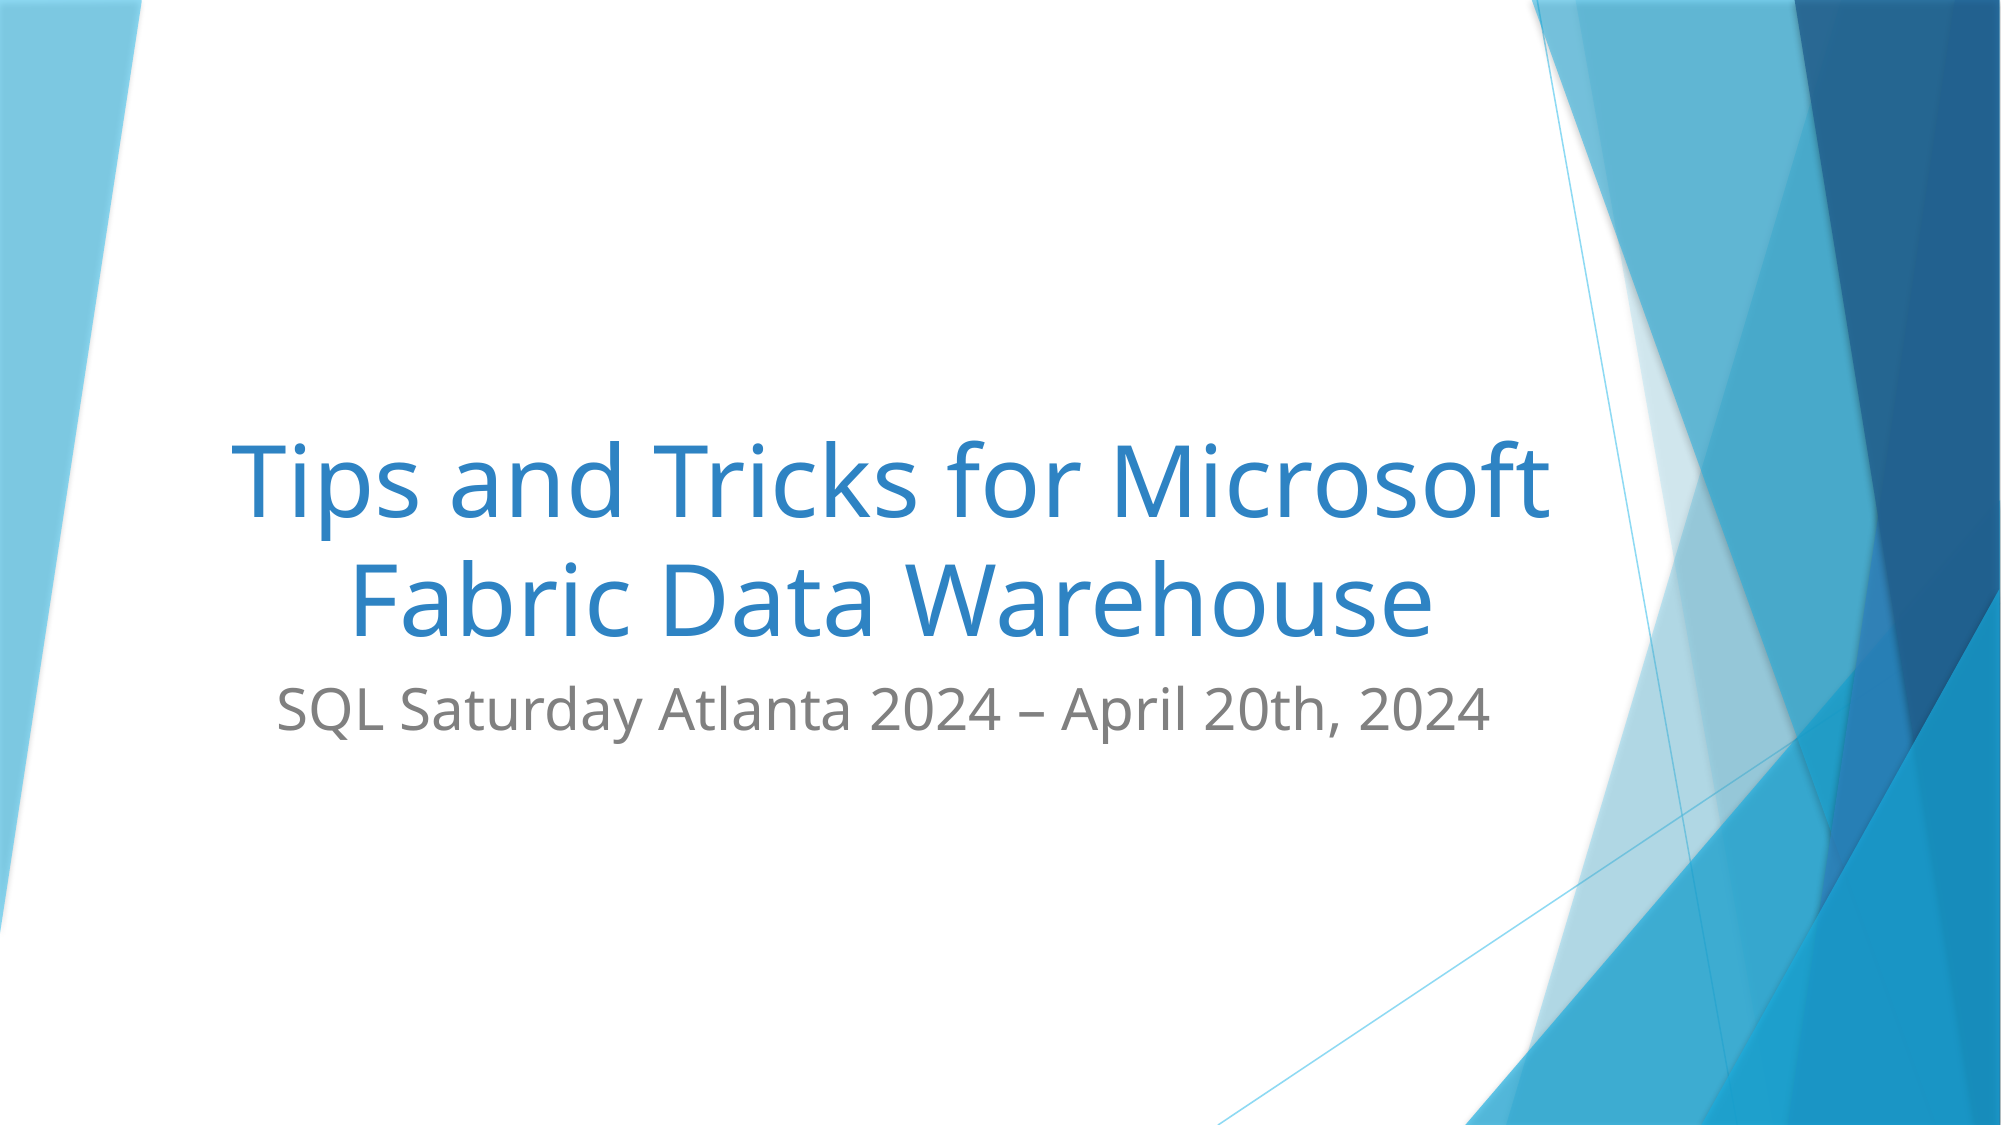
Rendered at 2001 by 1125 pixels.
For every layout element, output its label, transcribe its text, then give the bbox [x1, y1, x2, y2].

subtitle SQL Saturday Atlanta 2024 – April 20th, 2024 [247, 664, 1522, 845]
title Tips and Tricks for Microsoft Fabric Data Warehouse [138, 394, 1646, 665]
